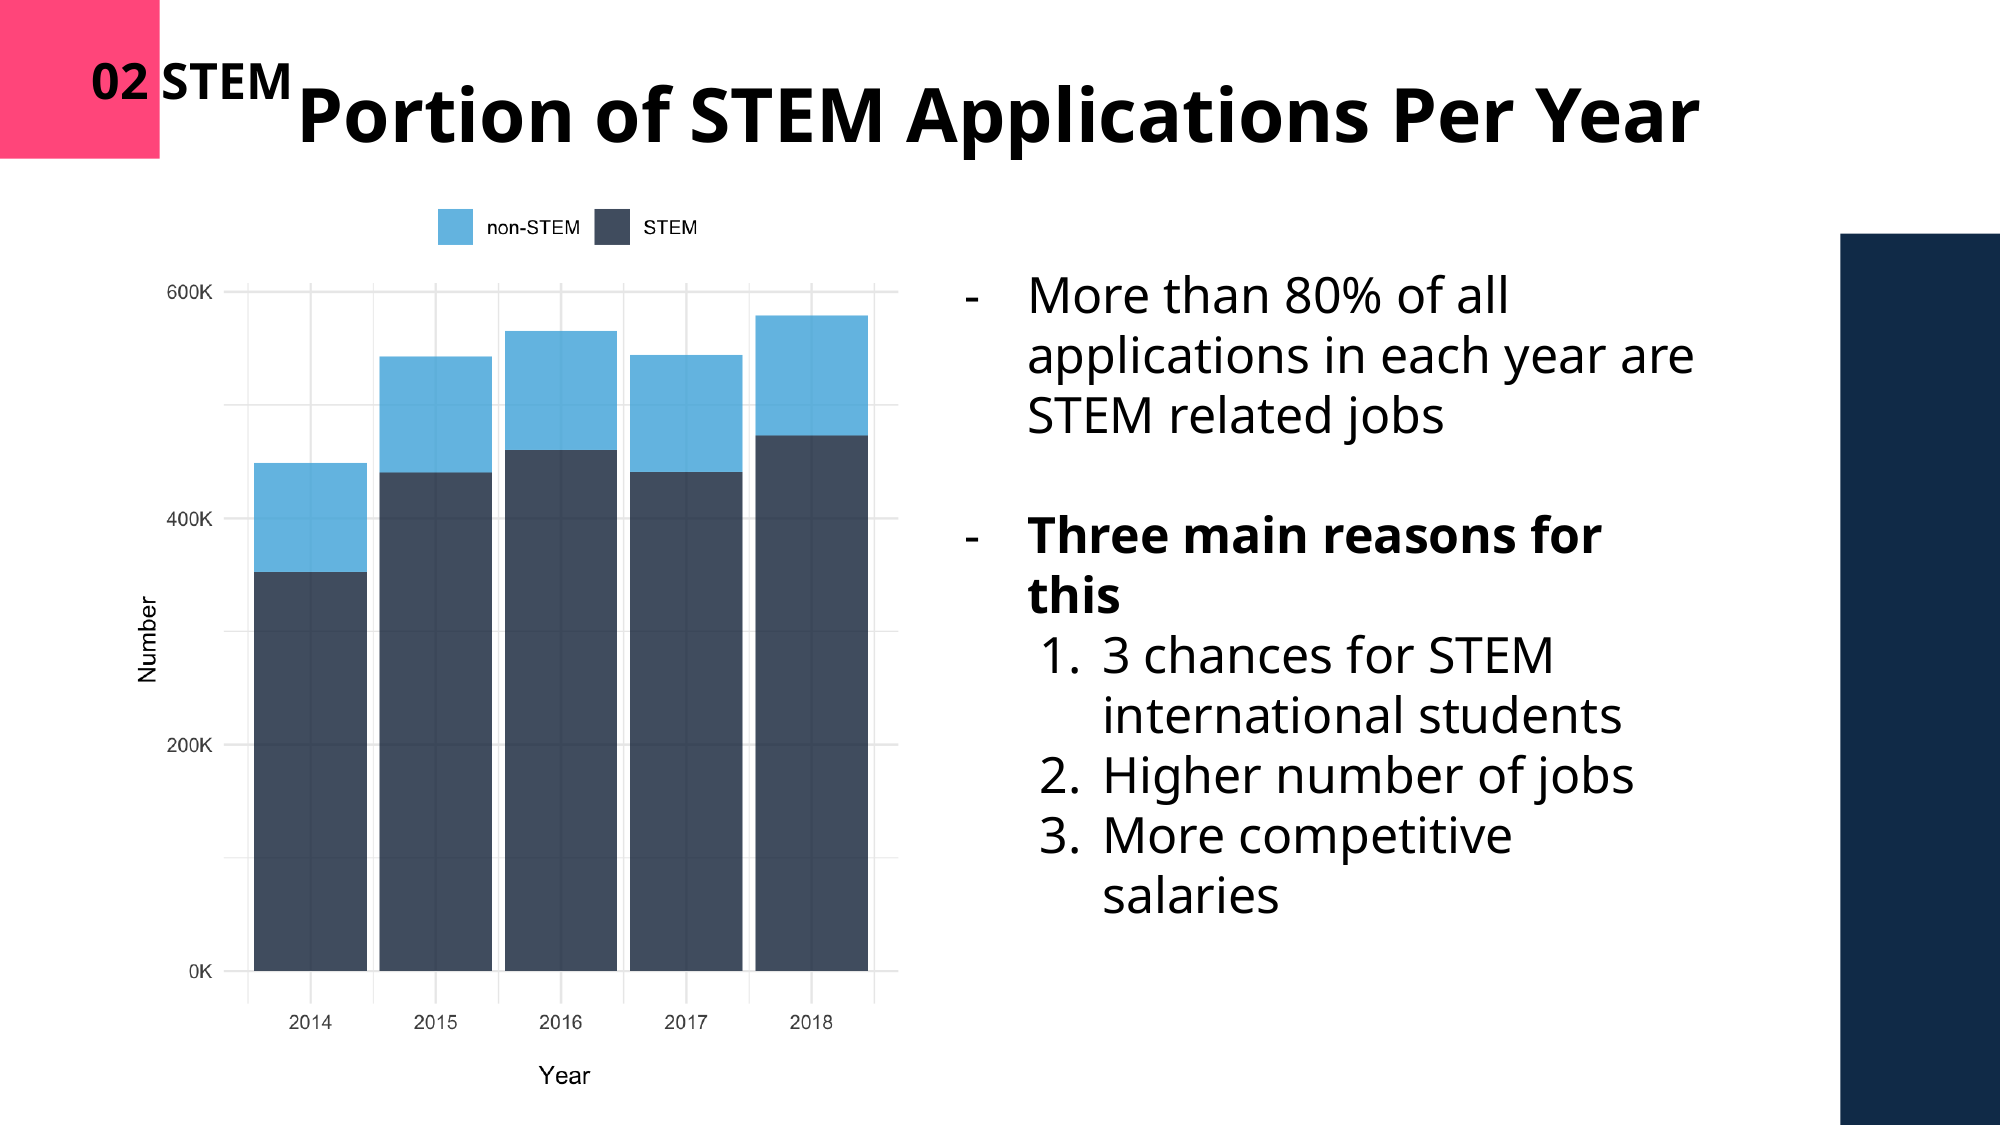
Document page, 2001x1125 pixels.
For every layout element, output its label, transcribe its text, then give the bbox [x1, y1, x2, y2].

text_box 02 STEM [76, 34, 995, 125]
text_box [0, 0, 160, 159]
text_box More than 80% of all applications in each year are STEM related jobs Three main reasons for this 3 chances for STEM international students Higher number of jobs More competitive salaries [937, 248, 1721, 1047]
text_box Portion of STEM Applications Per Year [208, 52, 1792, 144]
text_box [1840, 233, 2000, 1125]
picture [99, 183, 911, 1101]
